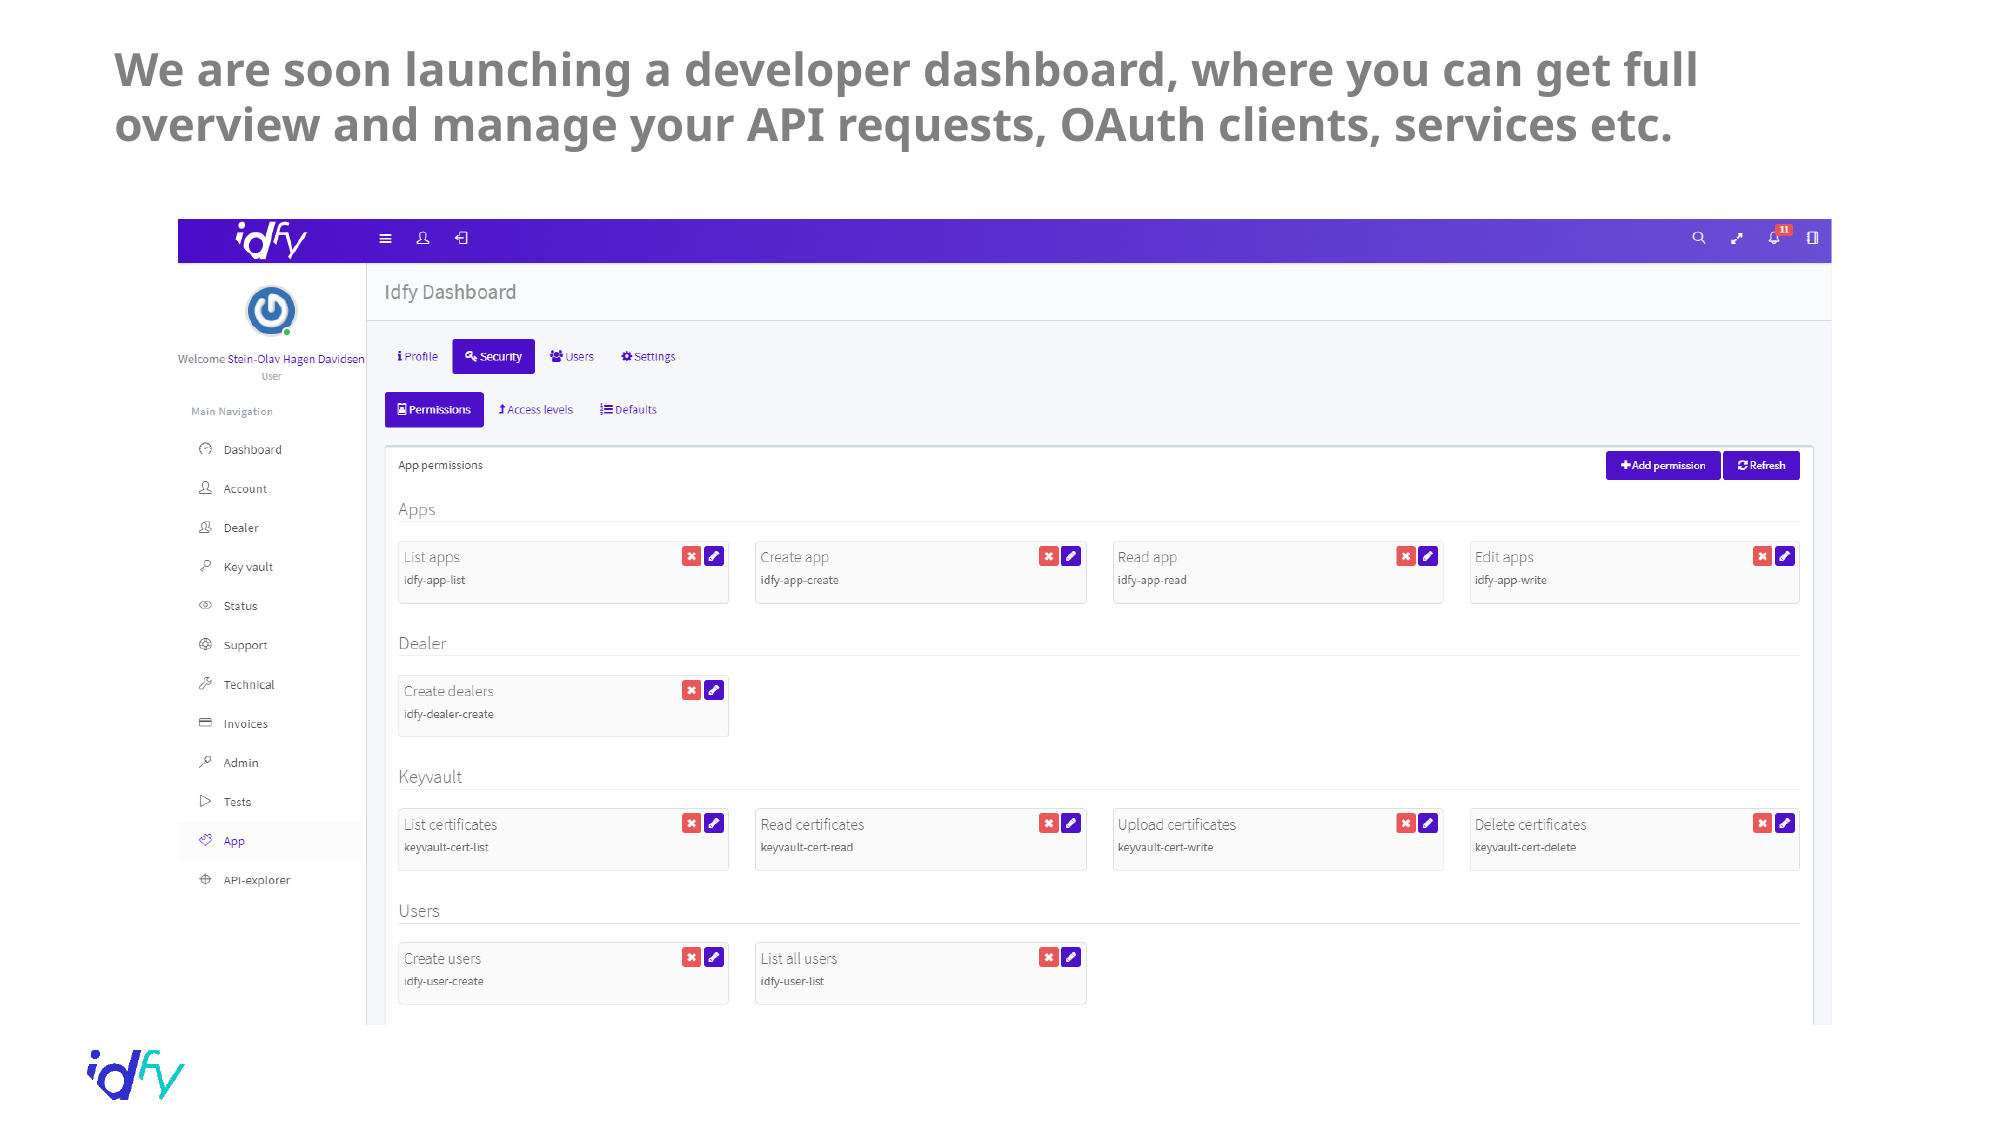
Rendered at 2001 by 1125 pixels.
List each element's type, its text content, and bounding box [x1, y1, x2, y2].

title We are soon launching a developer dashboard, where you can get full overview and manage your API requests, OAuth clients, services etc. [114, 40, 1850, 269]
picture [85, 1046, 186, 1103]
picture [178, 219, 1833, 1025]
